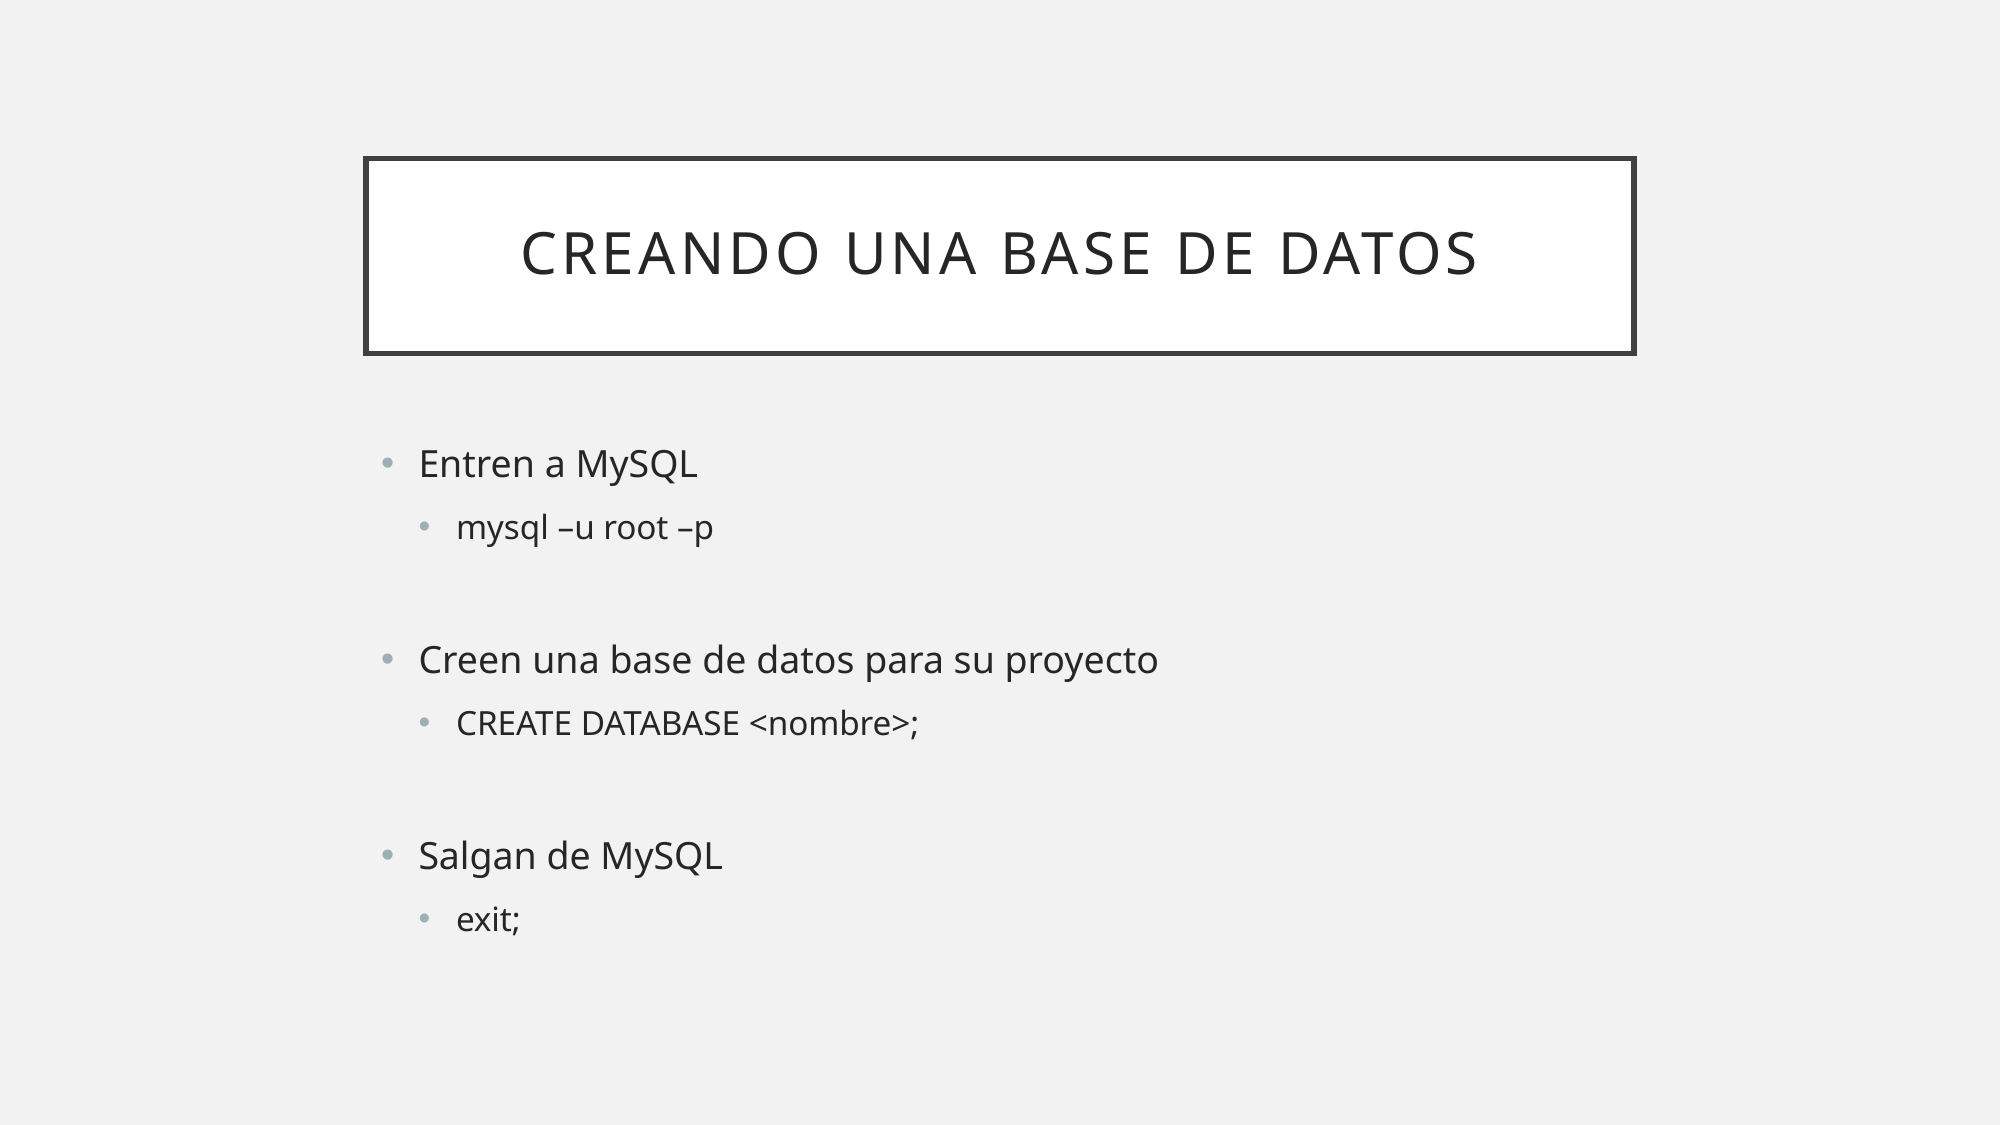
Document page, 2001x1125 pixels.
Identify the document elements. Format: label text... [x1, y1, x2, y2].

title Creando una base de datos [363, 156, 1637, 356]
list Entren a MySQL mysql –u root –p Creen una base de datos para su proyecto CREATE DATABASE <nombre>; Salgan de MySQL exit; [366, 432, 1634, 942]
